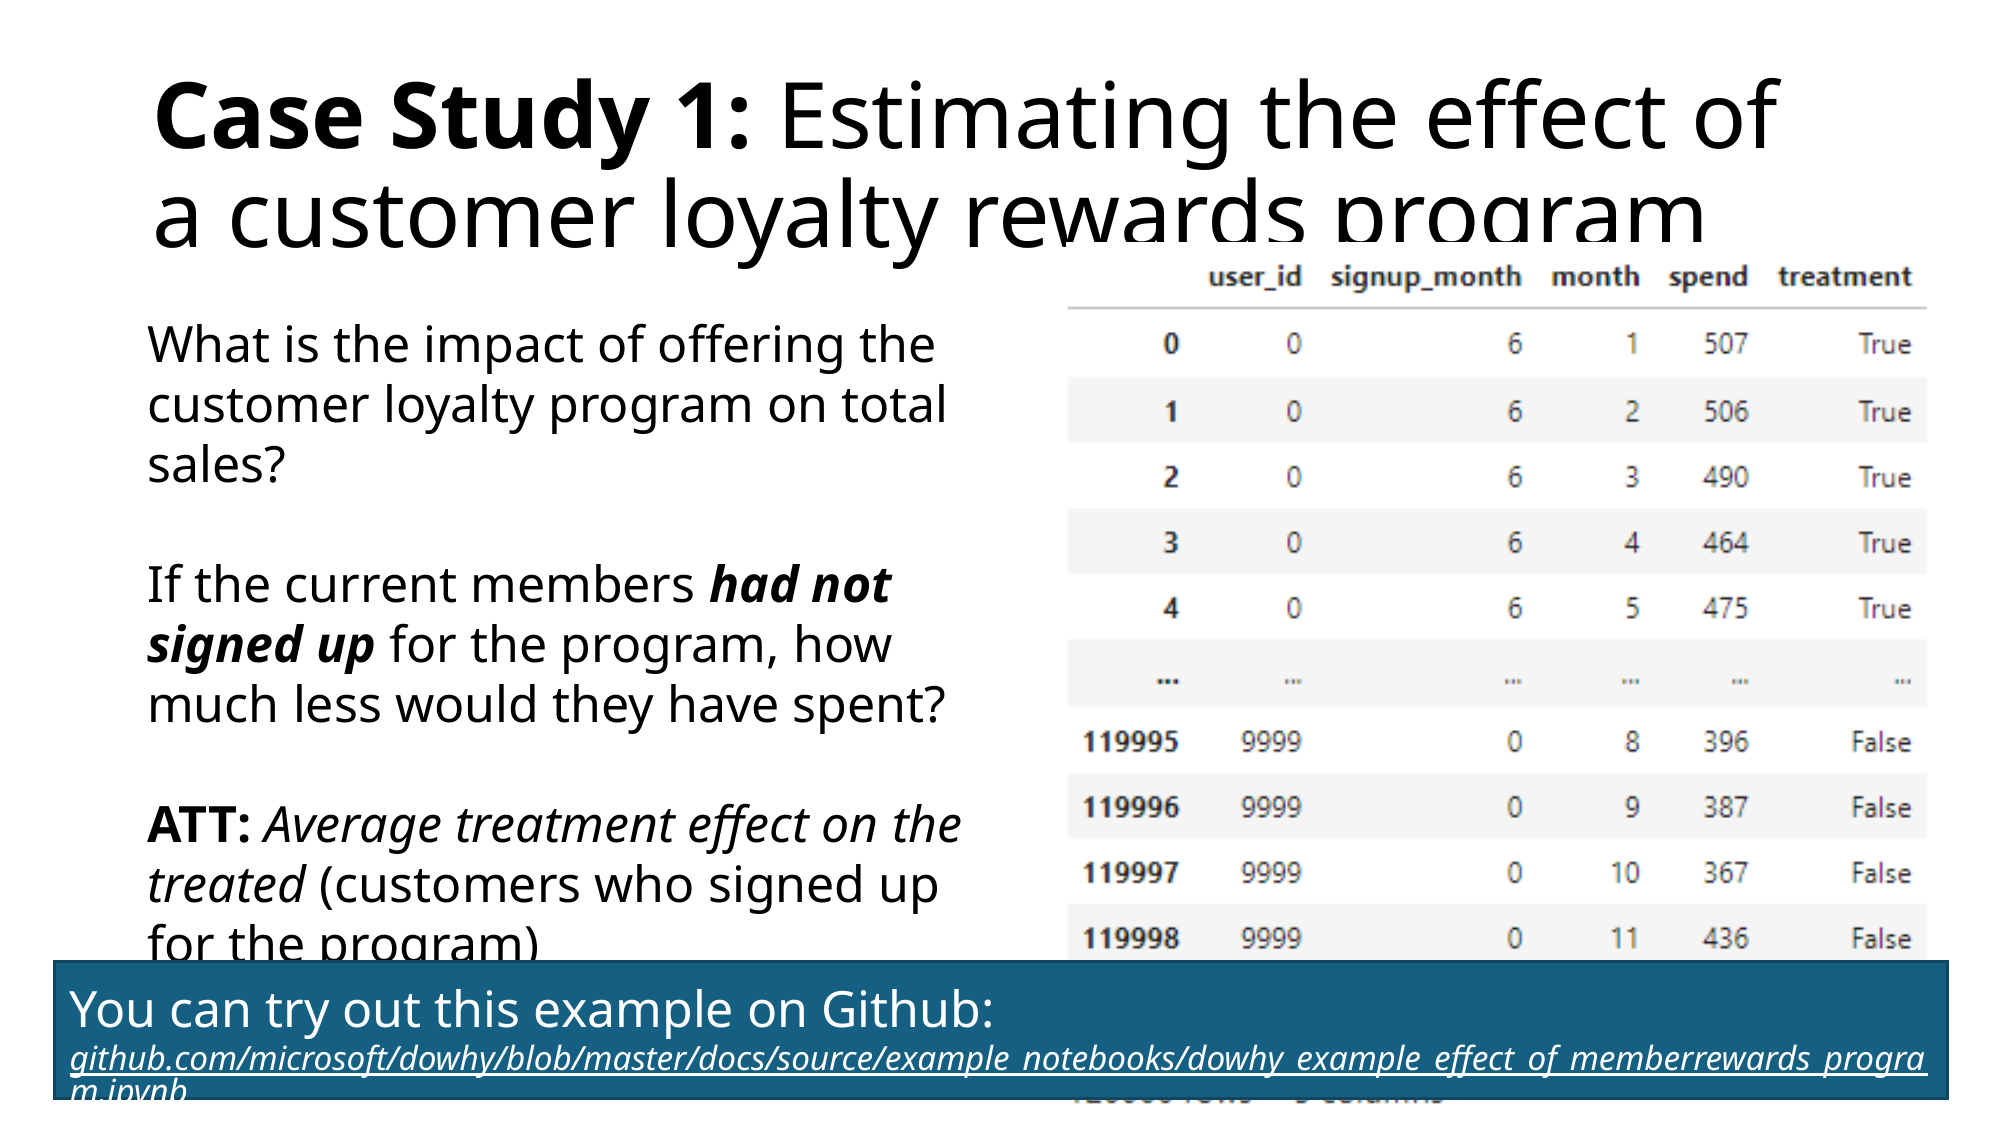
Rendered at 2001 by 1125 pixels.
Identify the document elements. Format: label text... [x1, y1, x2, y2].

text_box You can try out this example on Github: github.com/microsoft/dowhy/blob/master/docs/source/example_notebooks/dowhy_example_effect_of_memberrewards_program.ipynb [53, 960, 1066, 1100]
text_box What is the impact of offering the customer loyalty program on total sales? If the current members had not signed up for the program, how much less would they have spent? ATT: Average treatment effect on the treated (customers who signed up for the program) [132, 304, 1000, 960]
picture [1066, 241, 2000, 1113]
title Case Study 1: Estimating the effect of a customer loyalty rewards program [137, 59, 1863, 278]
